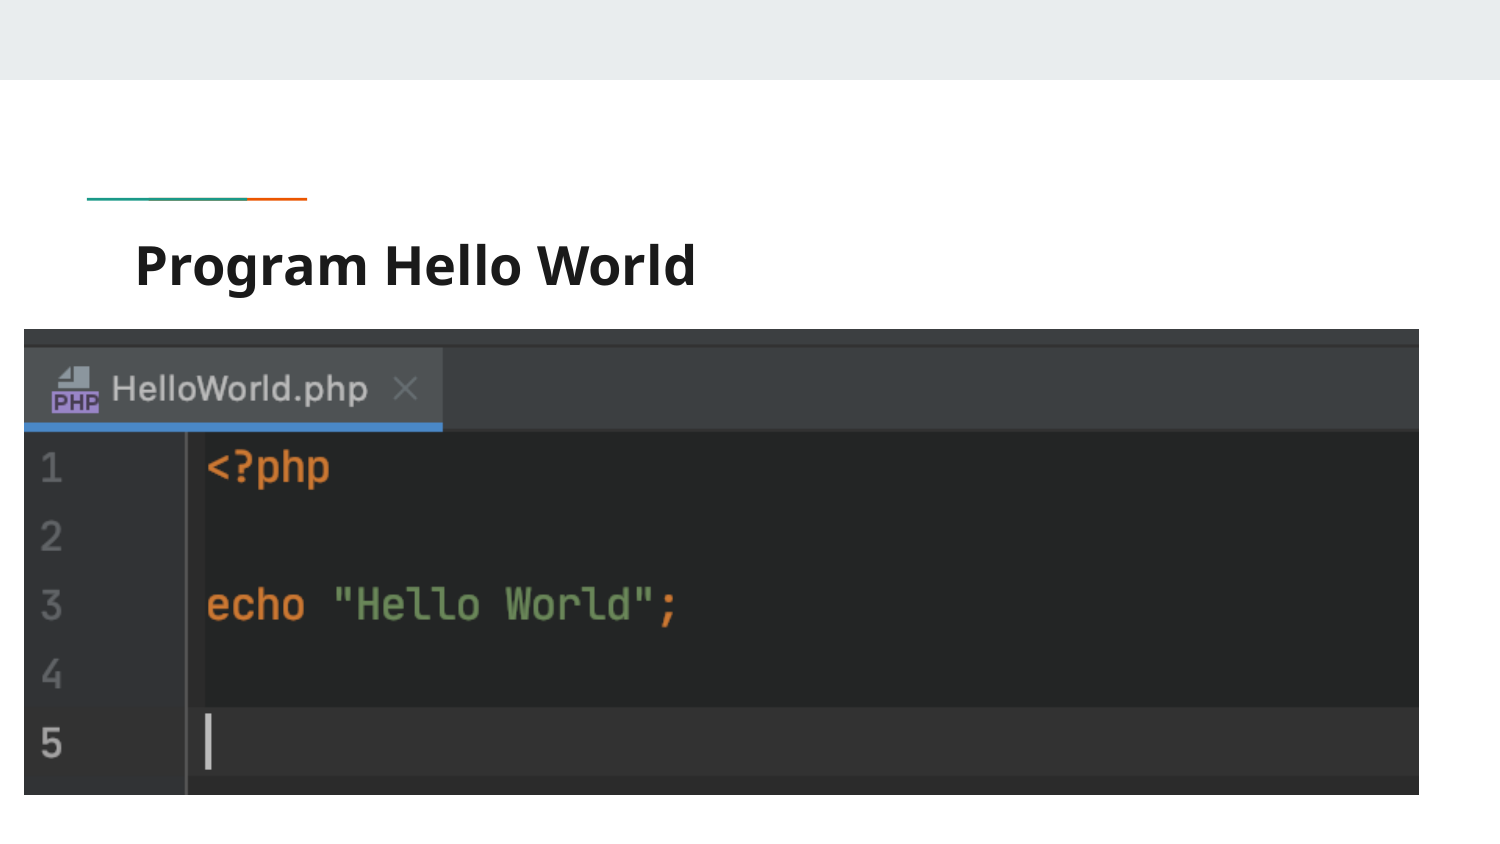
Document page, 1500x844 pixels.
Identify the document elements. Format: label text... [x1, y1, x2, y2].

title Program Hello World [119, 216, 1381, 305]
picture [24, 328, 1419, 795]
